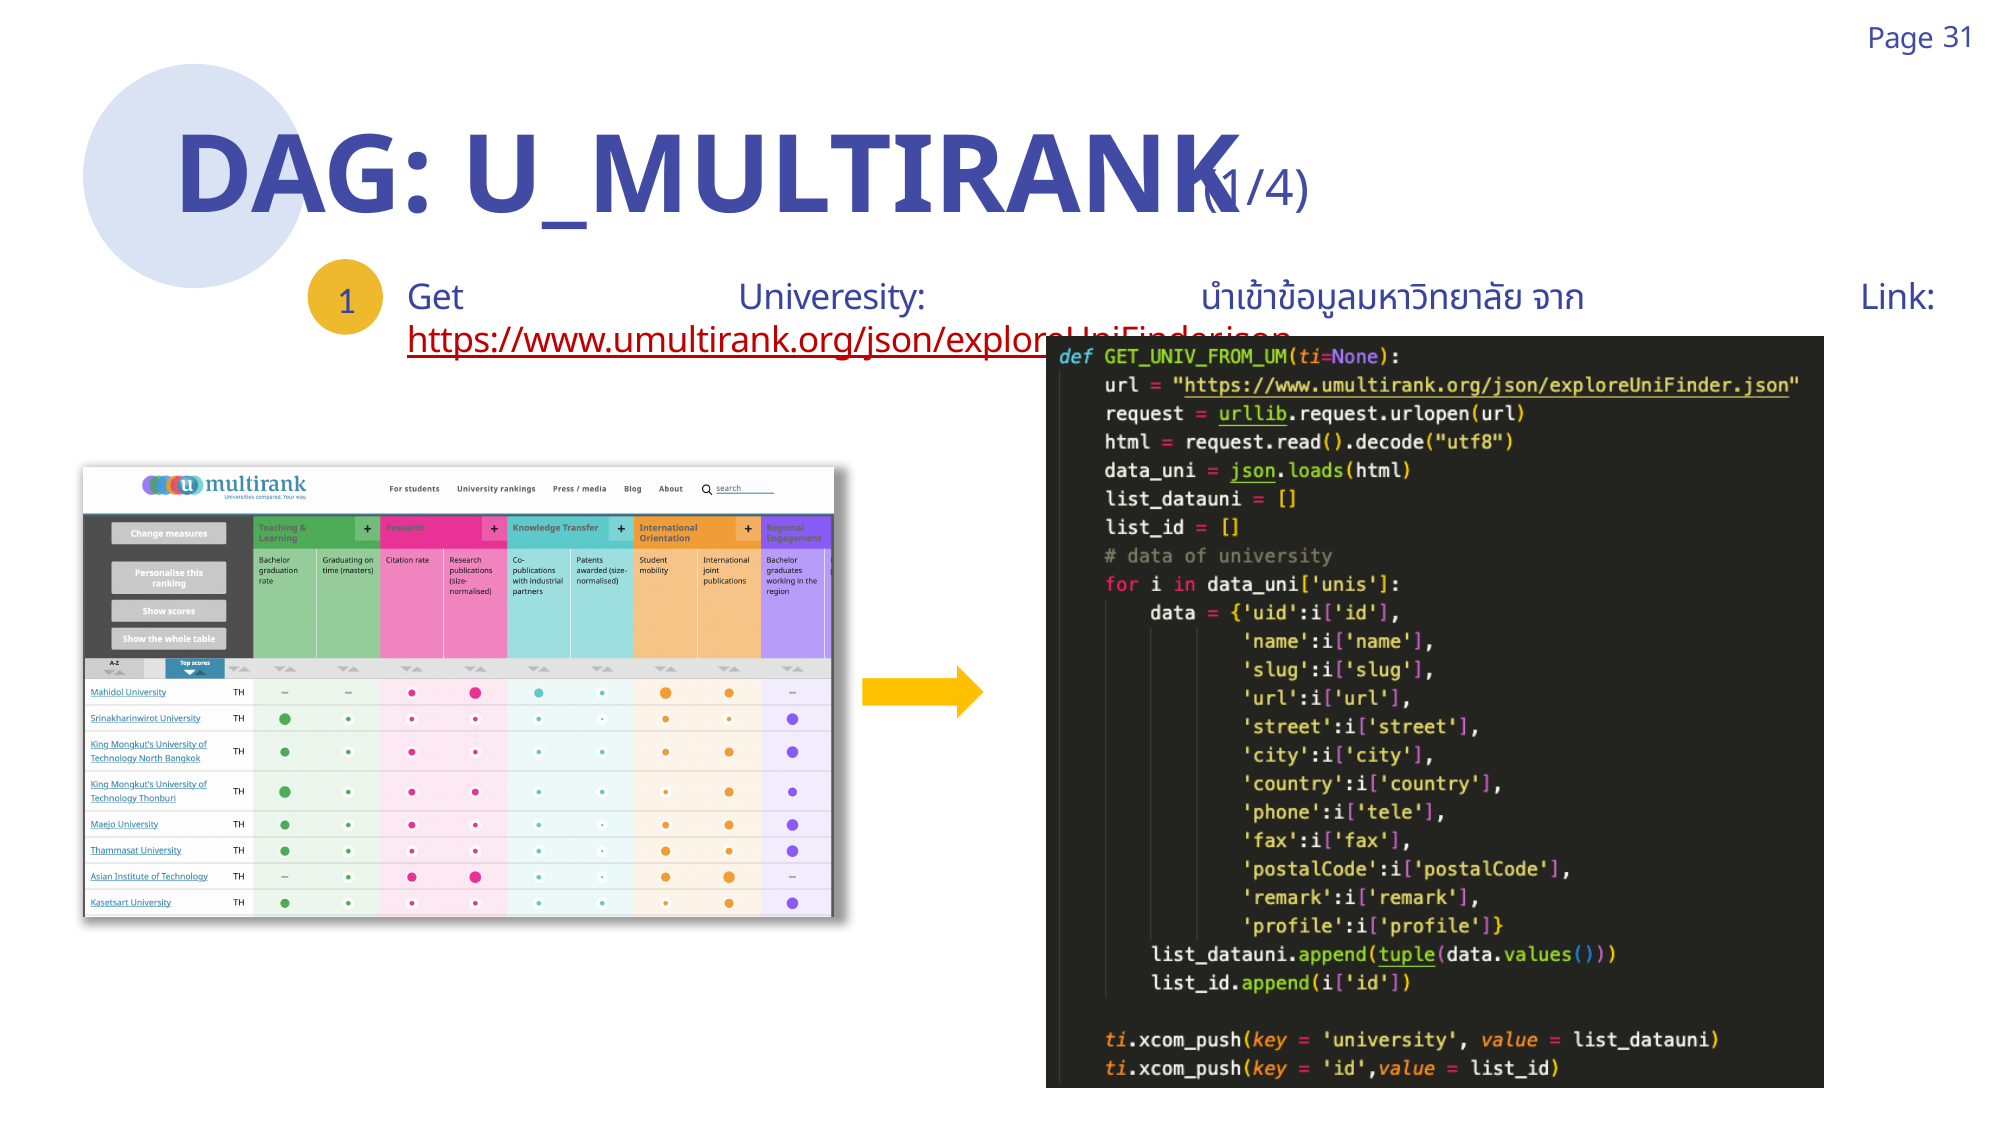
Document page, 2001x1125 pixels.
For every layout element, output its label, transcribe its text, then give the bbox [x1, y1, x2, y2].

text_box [83, 63, 2000, 289]
picture [82, 467, 834, 917]
text_box Page [1867, 19, 1975, 55]
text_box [307, 289, 394, 335]
text_box Get Univeresity: นำเข้าข้อมูลมหาวิทยาลัย จาก Link: https://www.umultirank.org/json/exploreUniFinder.json [406, 289, 1936, 401]
text_box [859, 657, 989, 727]
picture [1046, 336, 1824, 1088]
text_box 31 [1913, 18, 1991, 59]
